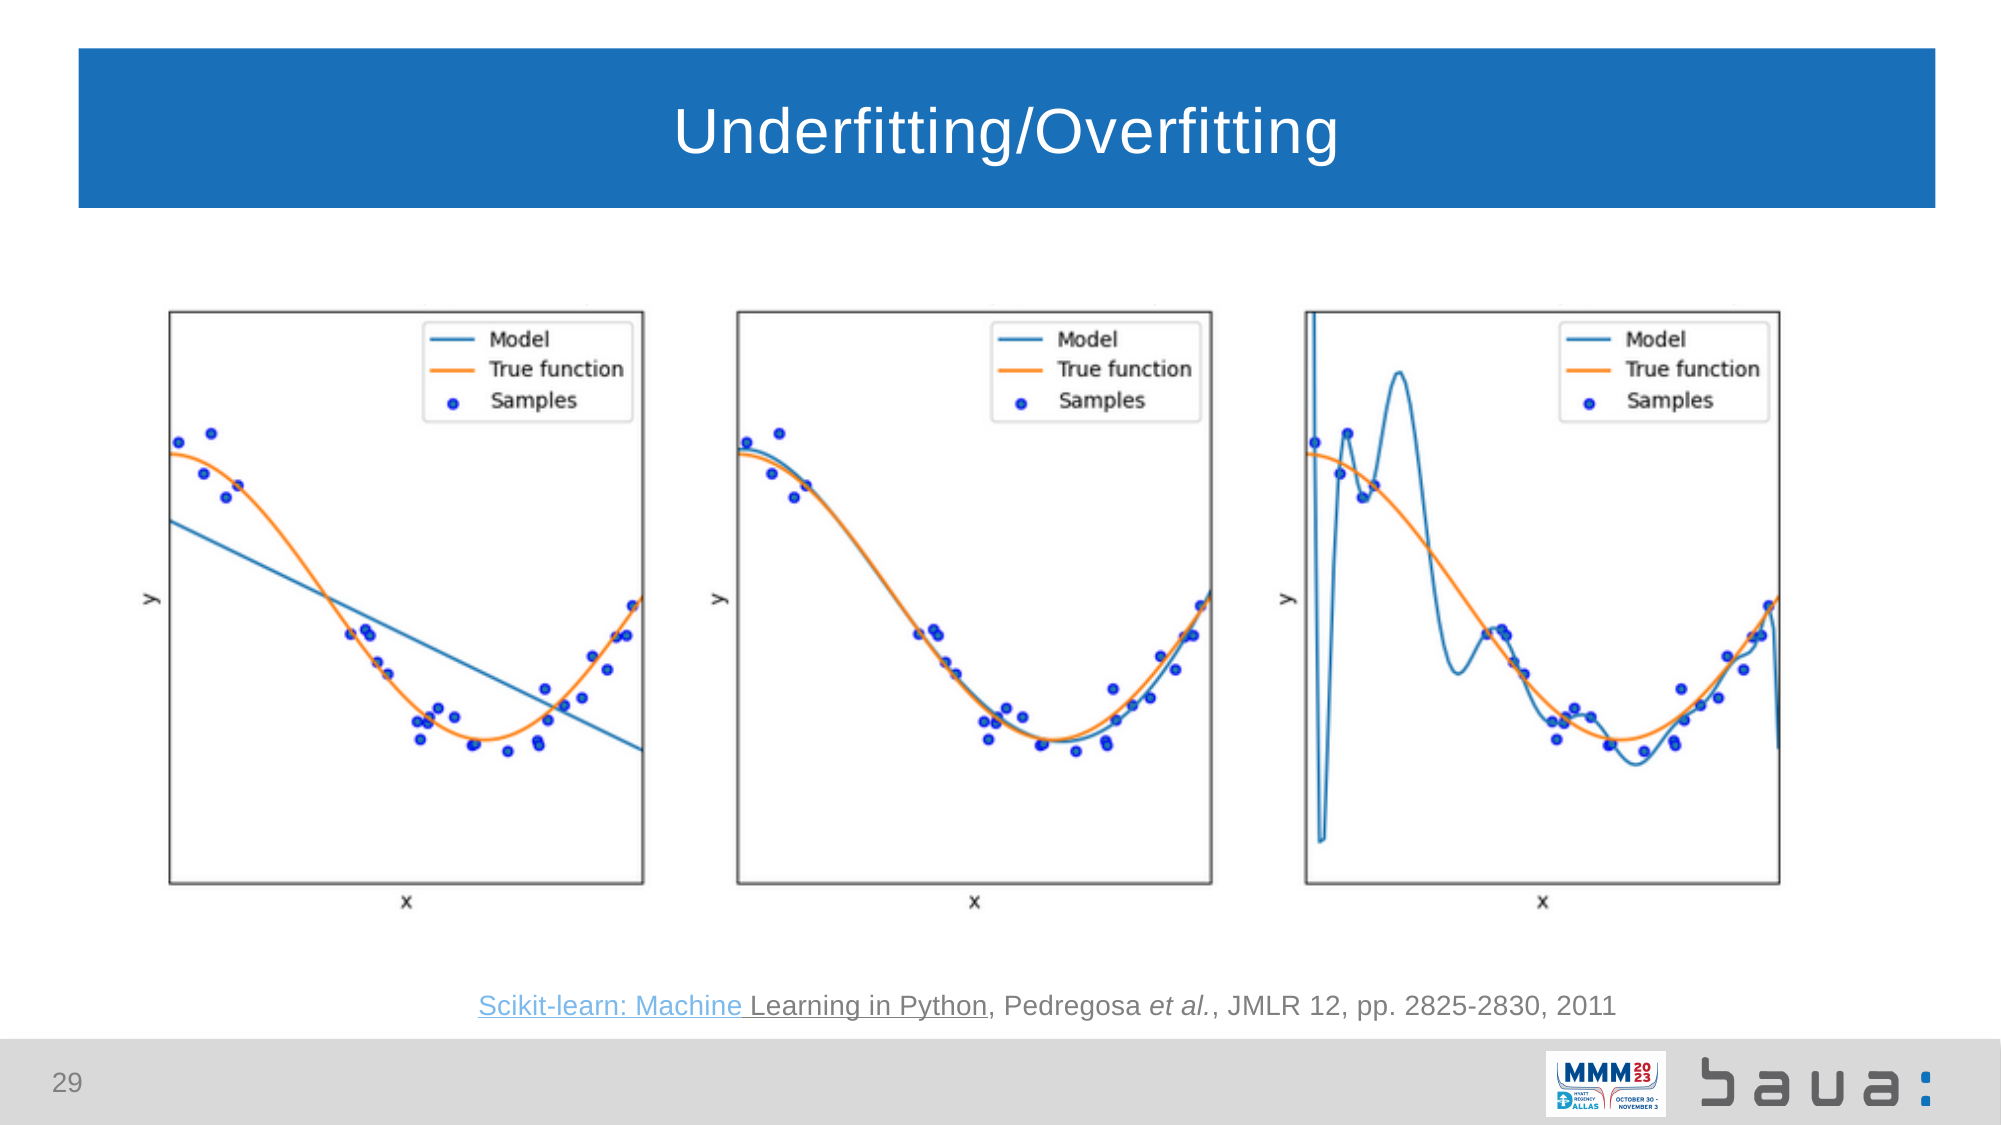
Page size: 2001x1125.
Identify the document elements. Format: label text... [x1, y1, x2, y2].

footer Scikit-learn: Machine Learning in Python, Pedregosa et al., JMLR 12, pp. 2825-2830, 2011 [415, 976, 1680, 1032]
picture [1545, 1050, 1666, 1117]
picture [78, 303, 1870, 963]
title Underfitting/Overfitting [78, 48, 1936, 208]
slide_number 29 [51, 1051, 141, 1112]
